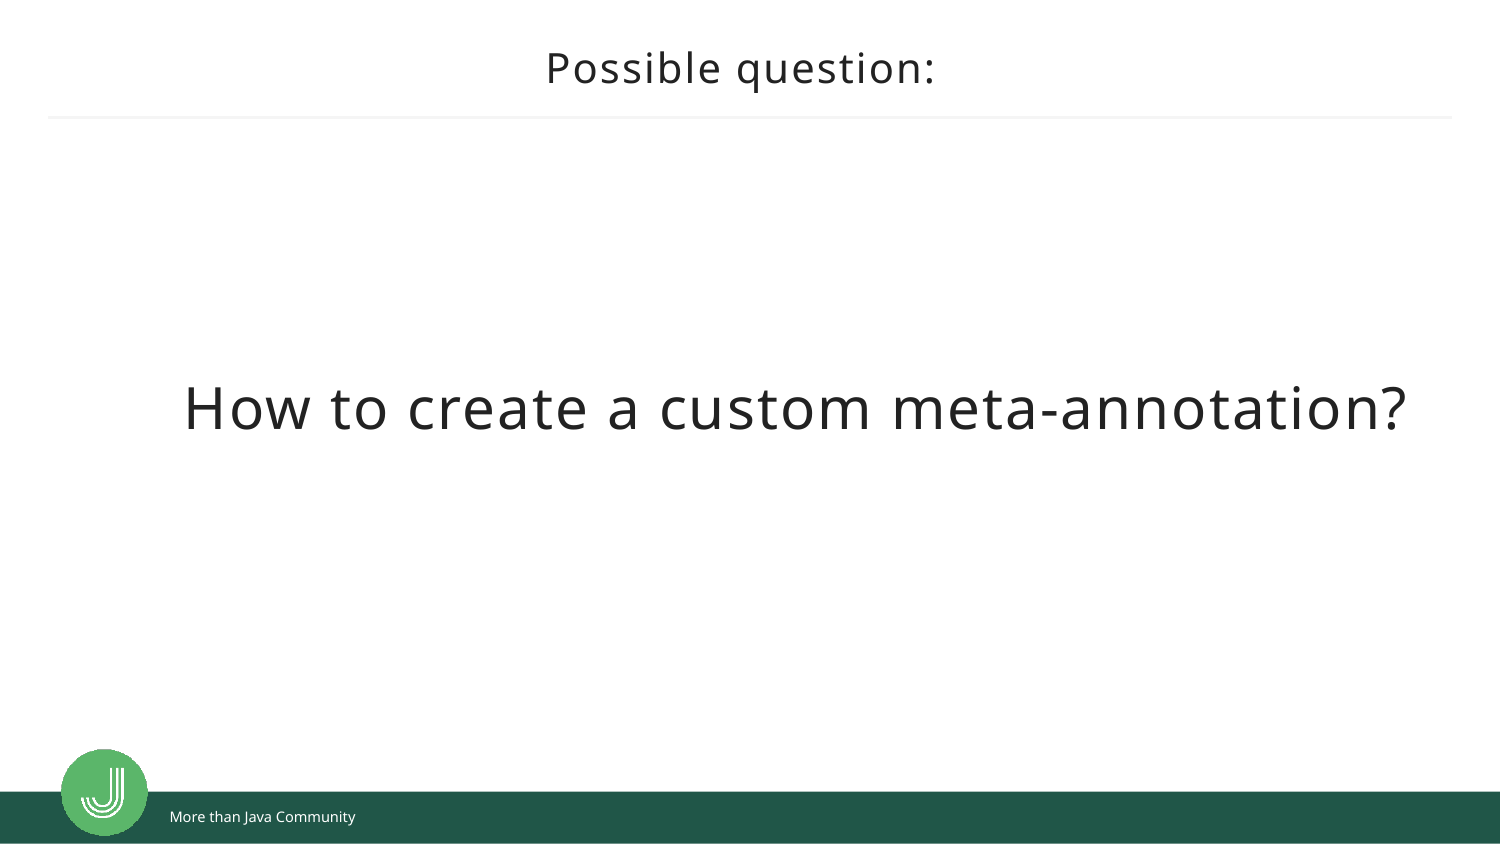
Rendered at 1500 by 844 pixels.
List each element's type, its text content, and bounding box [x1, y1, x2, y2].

text_box How to create a custom meta-annotation? [183, 195, 1349, 617]
picture [59, 747, 149, 837]
title Possible question: [545, 42, 1179, 92]
